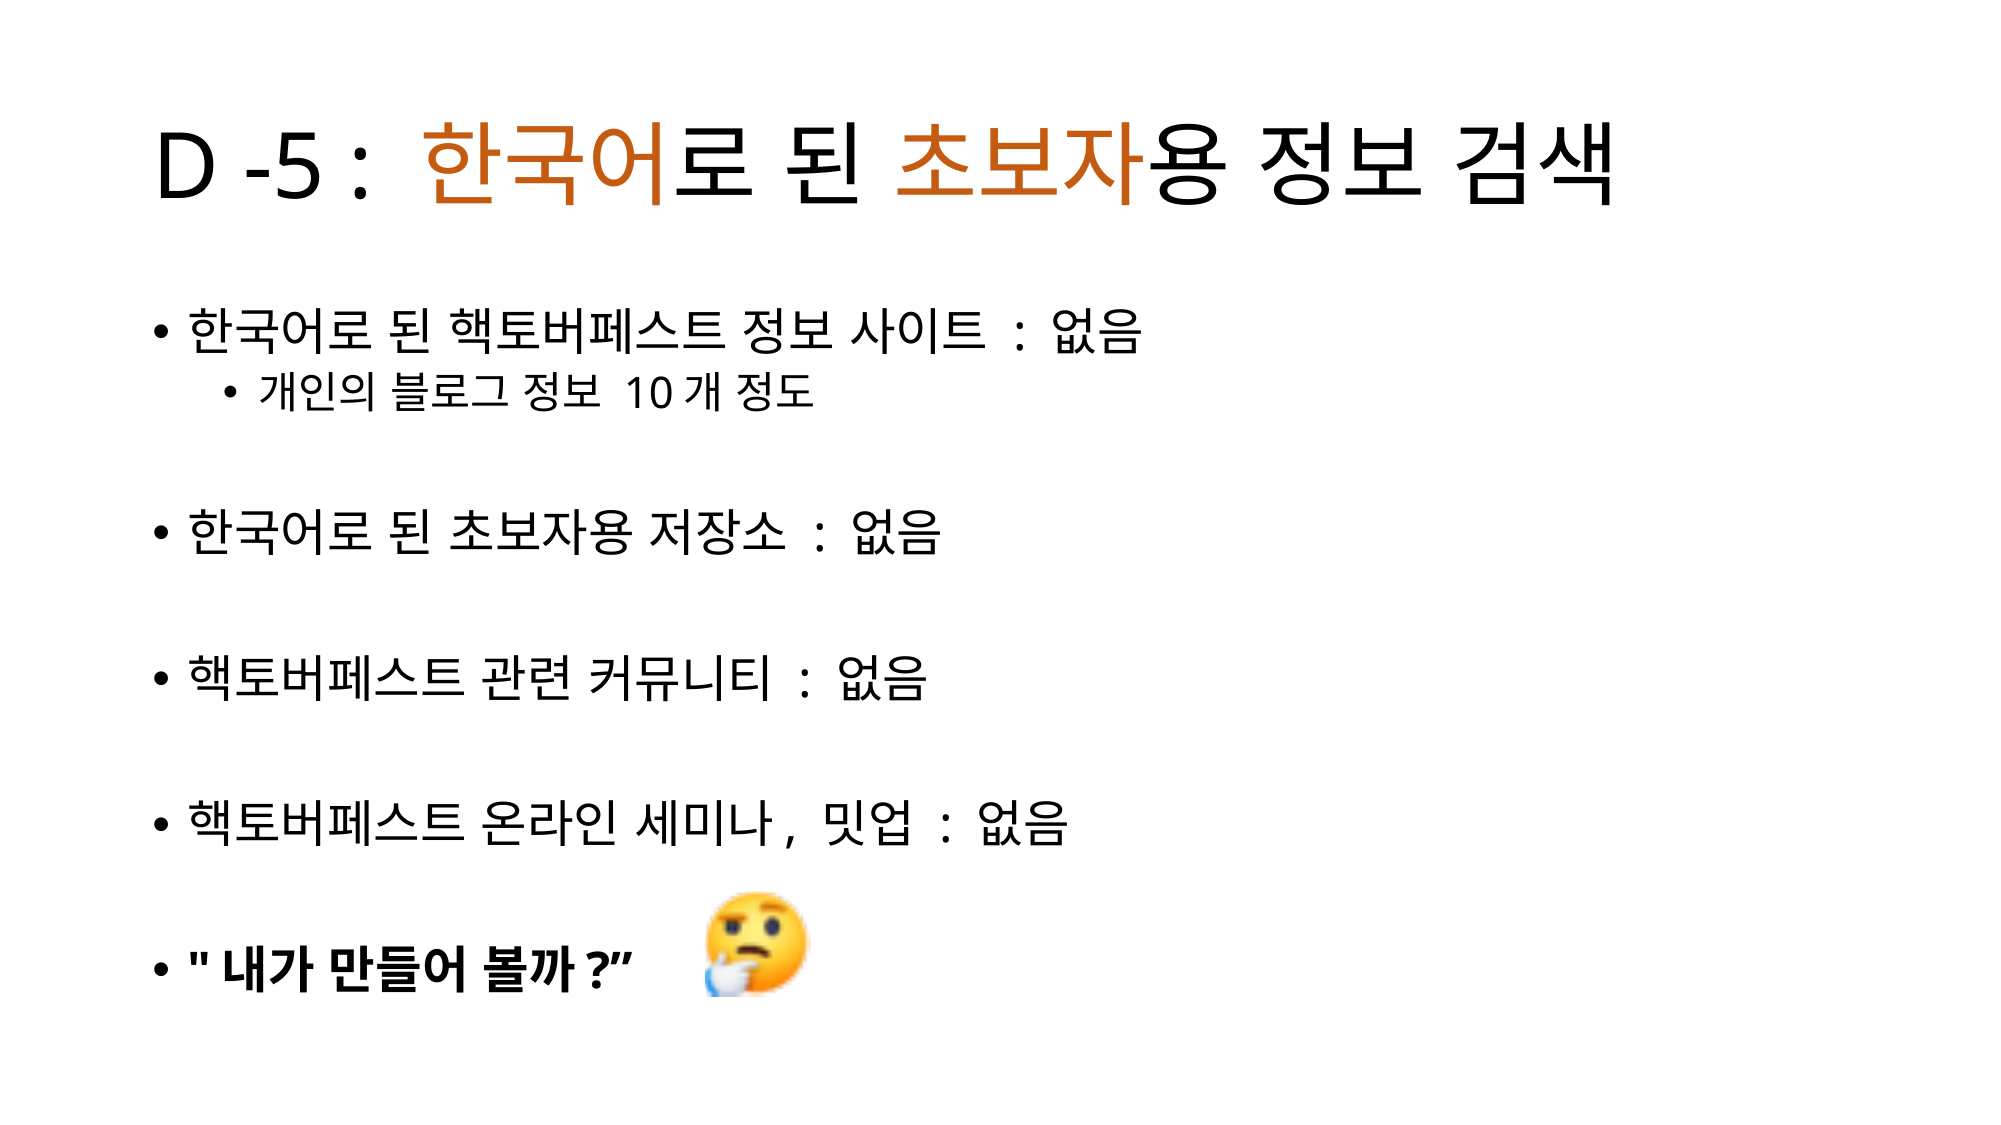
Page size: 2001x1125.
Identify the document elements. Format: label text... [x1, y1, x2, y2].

title D -5 : 한국어로 된 초보자용 정보 검색 [137, 59, 1863, 278]
picture [705, 891, 811, 997]
list 한국어로 된 핵토버페스트 정보 사이트 : 없음 개인의 블로그 정보 10개 정도 한국어로 된 초보자용 저장소 : 없음 핵토버페스트 관련 커뮤니티 : 없음 핵토버페스트 온라인 세미나, 밋업 : 없음 "내가 만들어 볼까?” [137, 299, 1863, 1014]
